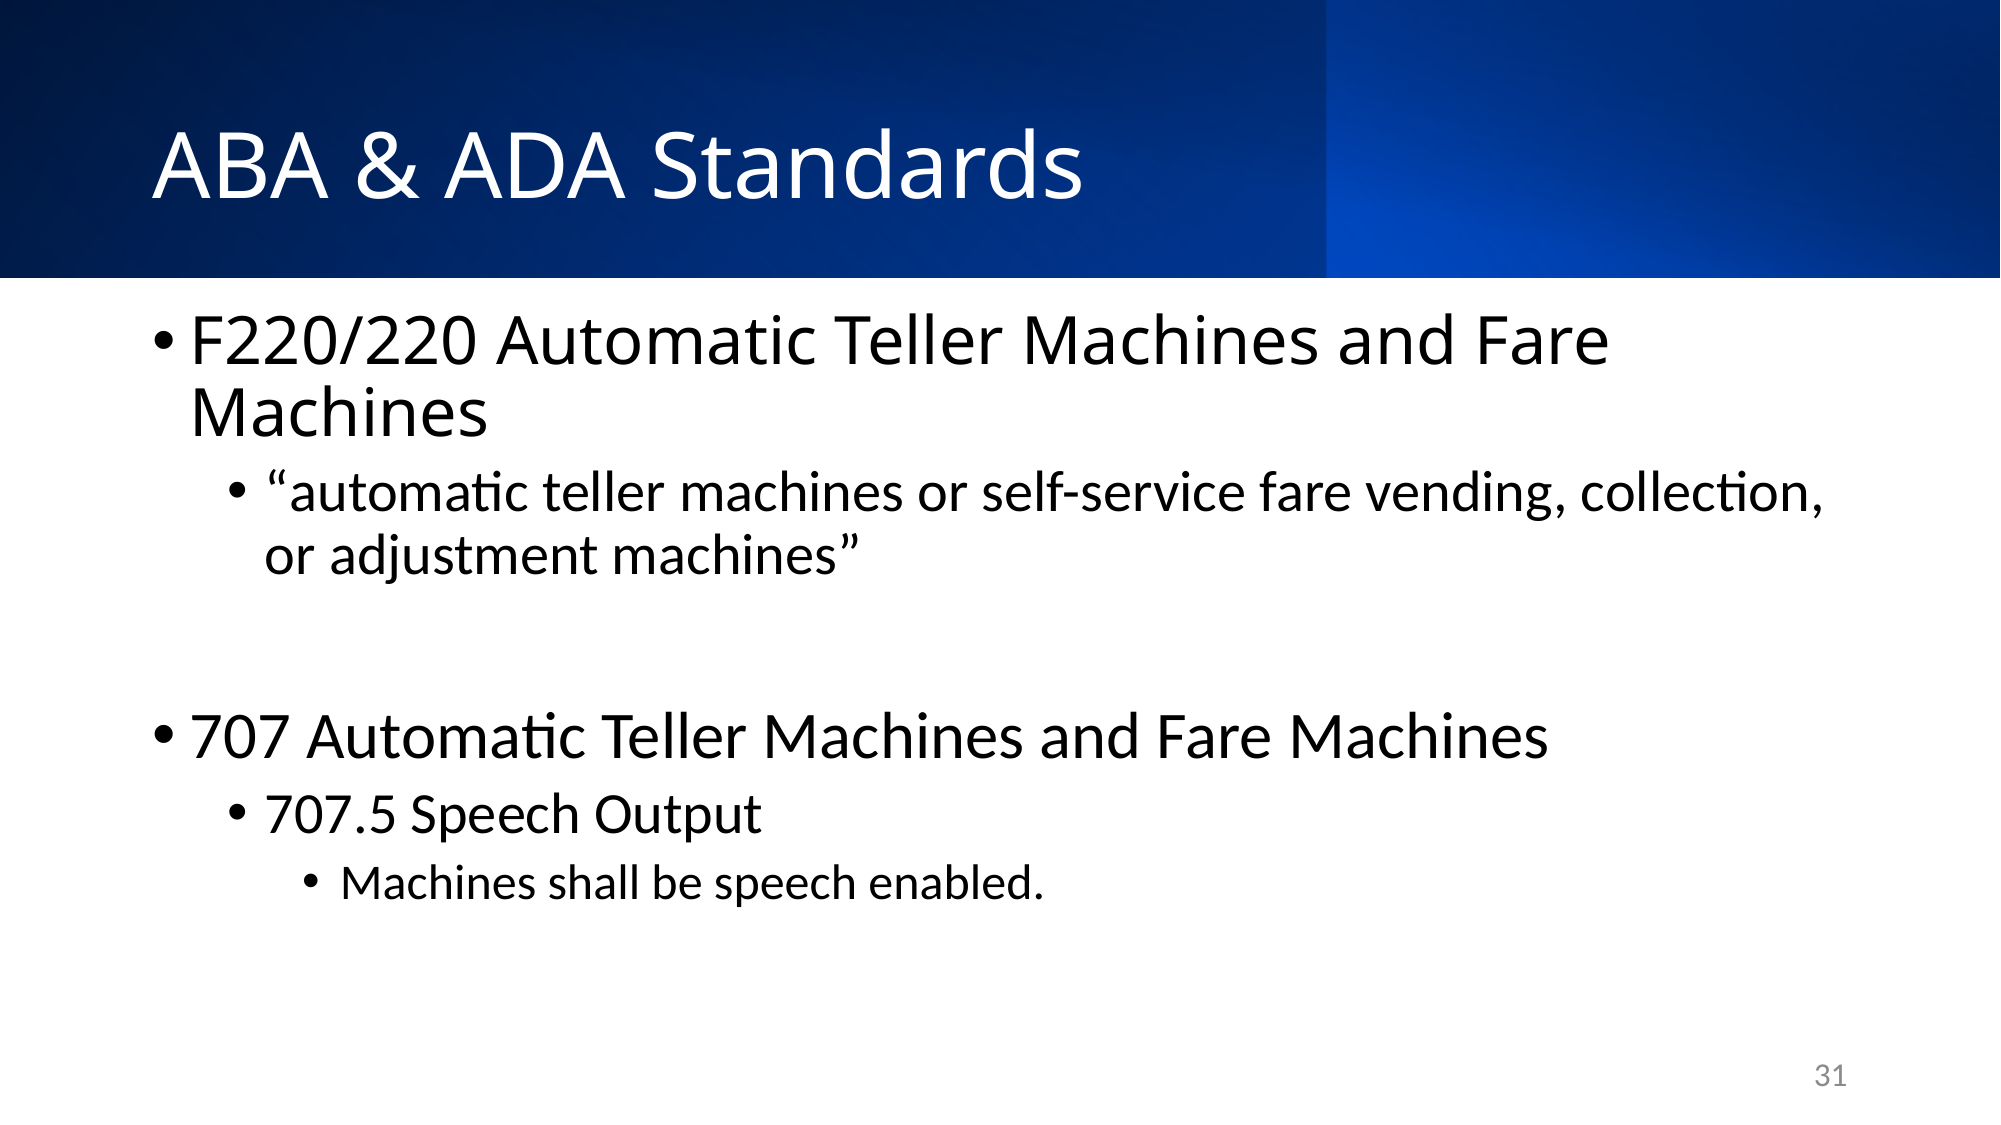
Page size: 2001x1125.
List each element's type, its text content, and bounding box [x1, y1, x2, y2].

list F220/220 Automatic Teller Machines and Fare Machines “automatic teller machines or self-service fare vending, collection, or adjustment machines” 707 Automatic Teller Machines and Fare Machines 707.5 Speech Output Machines shall be speech enabled. [137, 299, 1863, 1014]
slide_number 31 [1412, 1042, 1863, 1103]
title ABA & ADA Standards [137, 59, 1863, 278]
picture [0, 0, 2000, 278]
